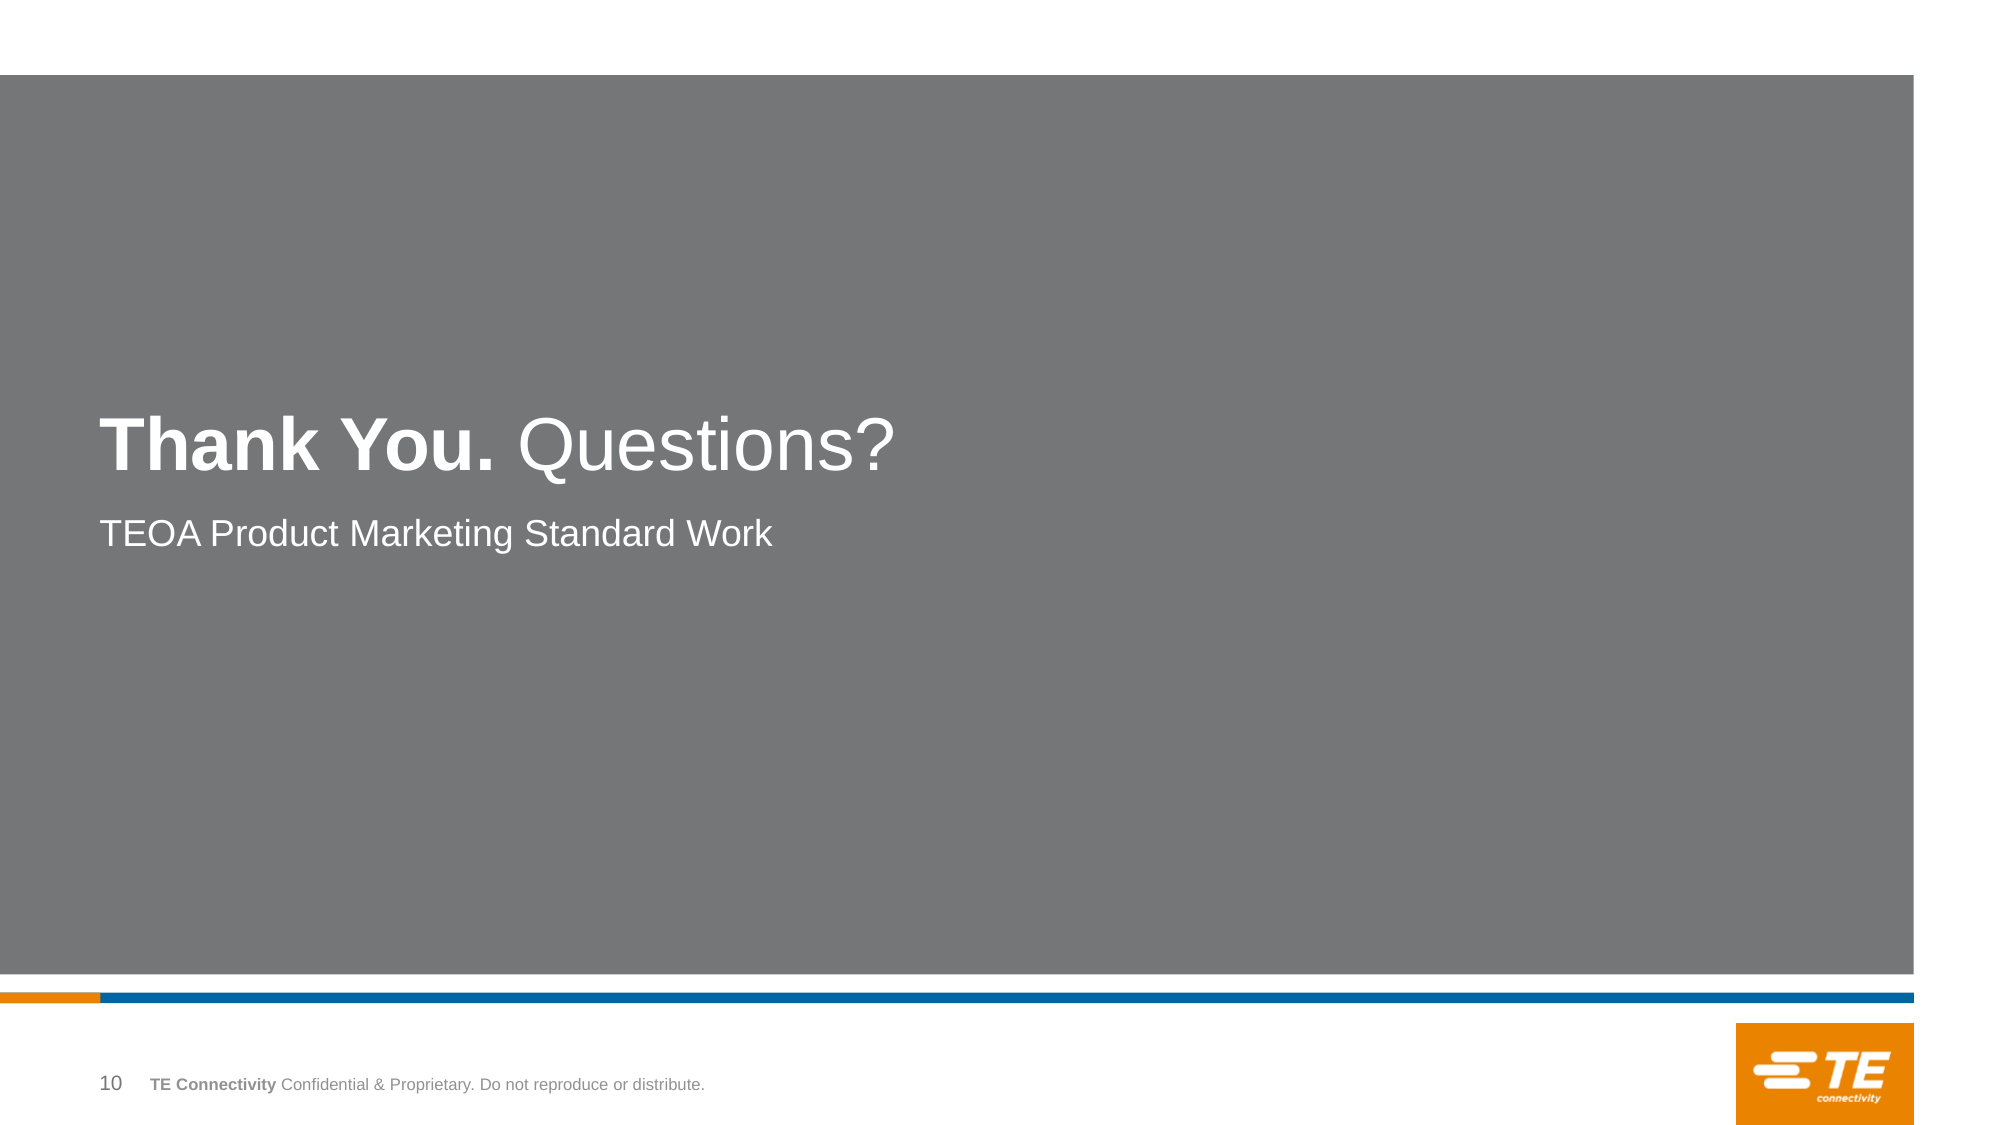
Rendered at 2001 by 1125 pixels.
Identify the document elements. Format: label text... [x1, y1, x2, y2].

title Thank You. Questions? [84, 181, 1266, 495]
picture [1736, 1023, 1914, 1125]
slide_number 10 [84, 1052, 163, 1113]
list TEOA Product Marketing Standard Work [84, 496, 958, 570]
